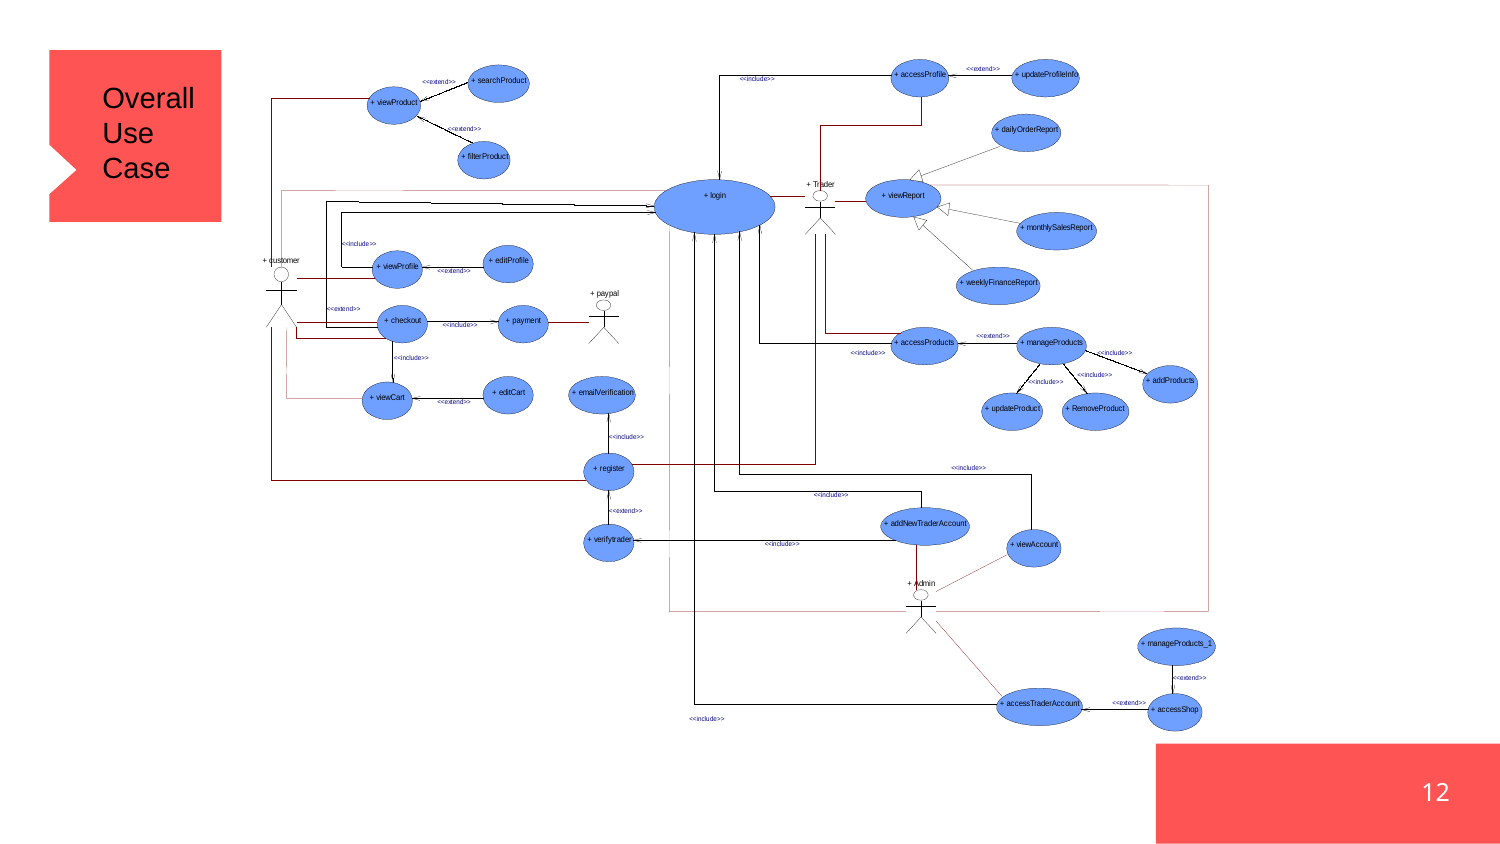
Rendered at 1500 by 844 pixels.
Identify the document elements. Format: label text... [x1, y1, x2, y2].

picture [262, 59, 1335, 732]
slide_number 12 [1350, 743, 1450, 844]
text_box Overall Use Case [87, 71, 225, 192]
